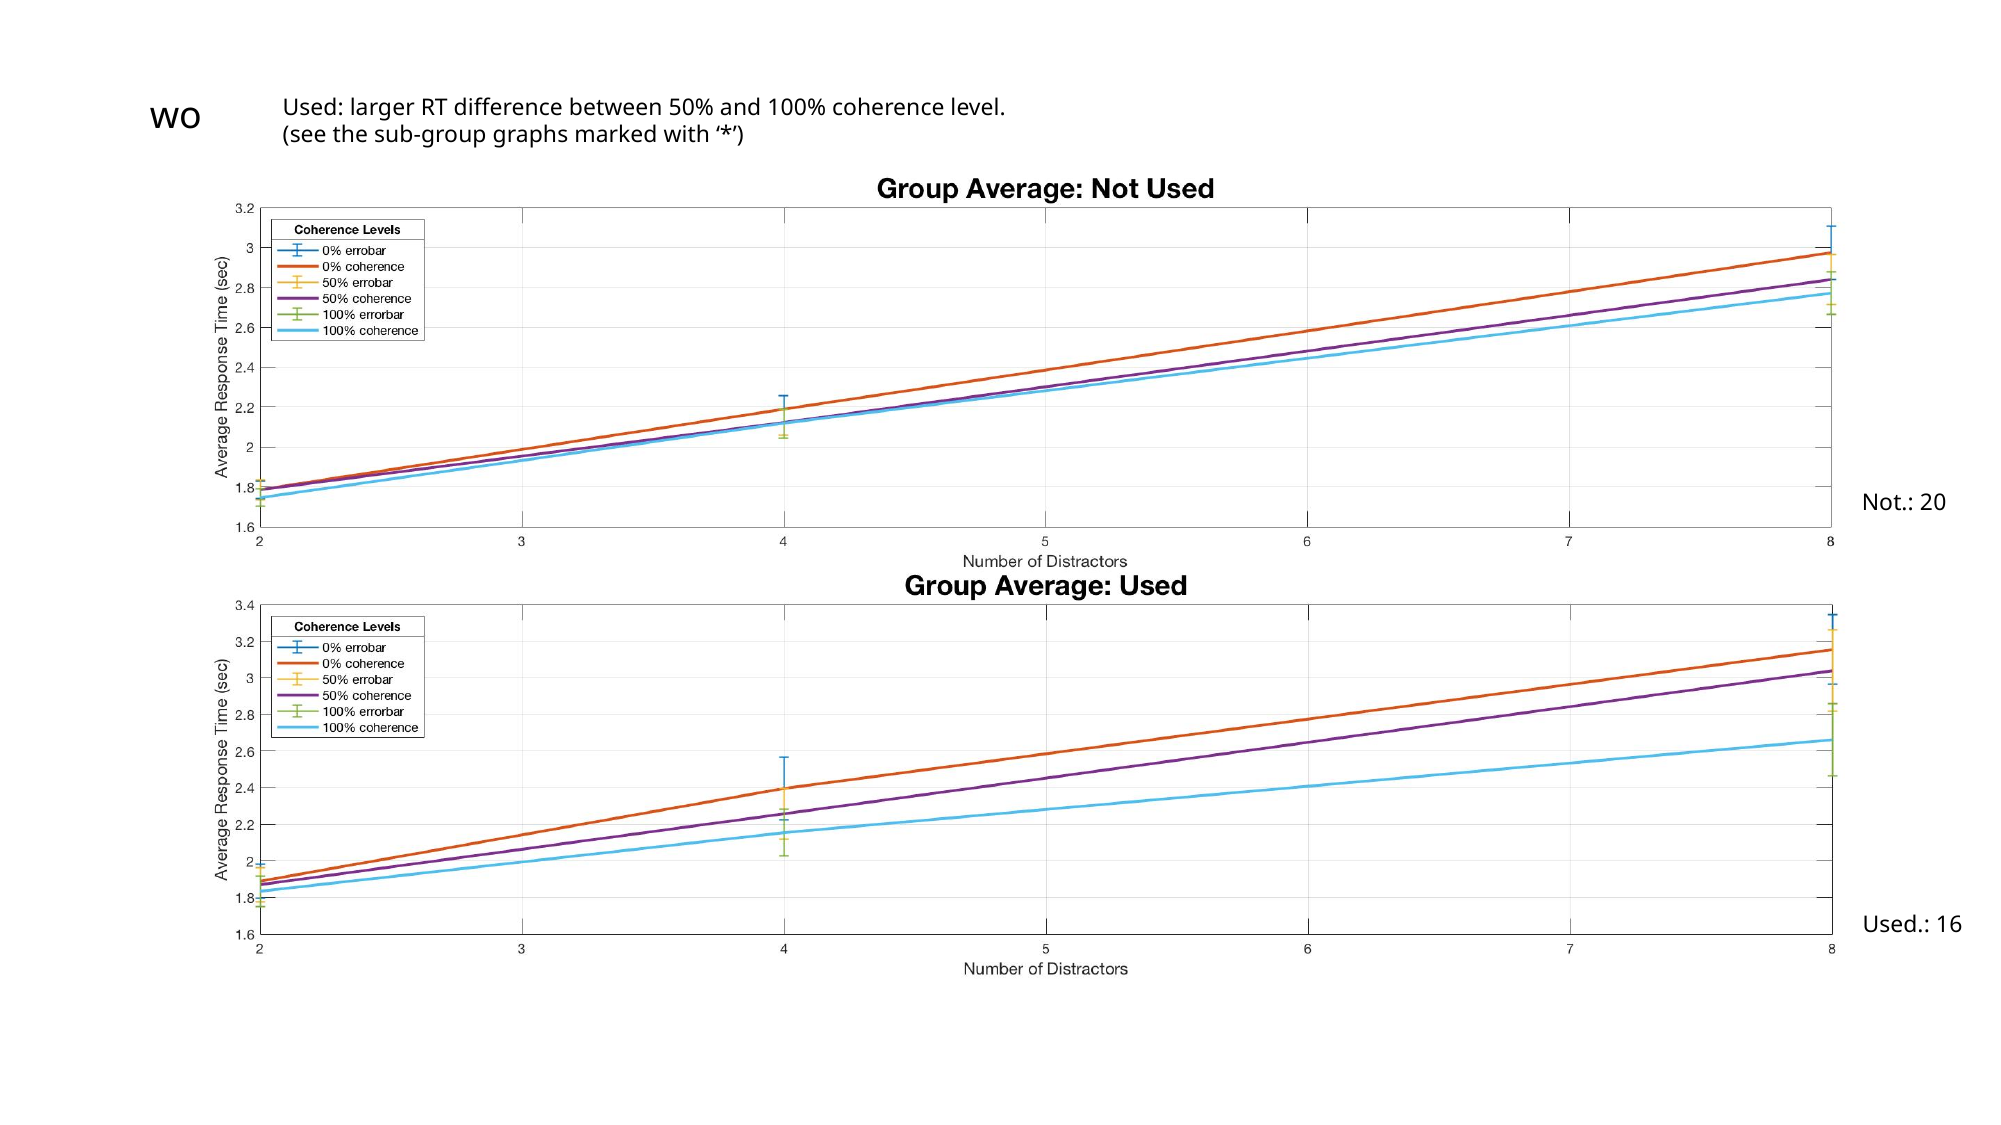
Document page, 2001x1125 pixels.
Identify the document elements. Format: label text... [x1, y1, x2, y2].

text_box wo [135, 83, 217, 144]
picture [0, 144, 2000, 981]
text_box Used: larger RT difference between 50% and 100% coherence level. (see the sub-group graphs marked with ‘*’) [267, 85, 1028, 144]
